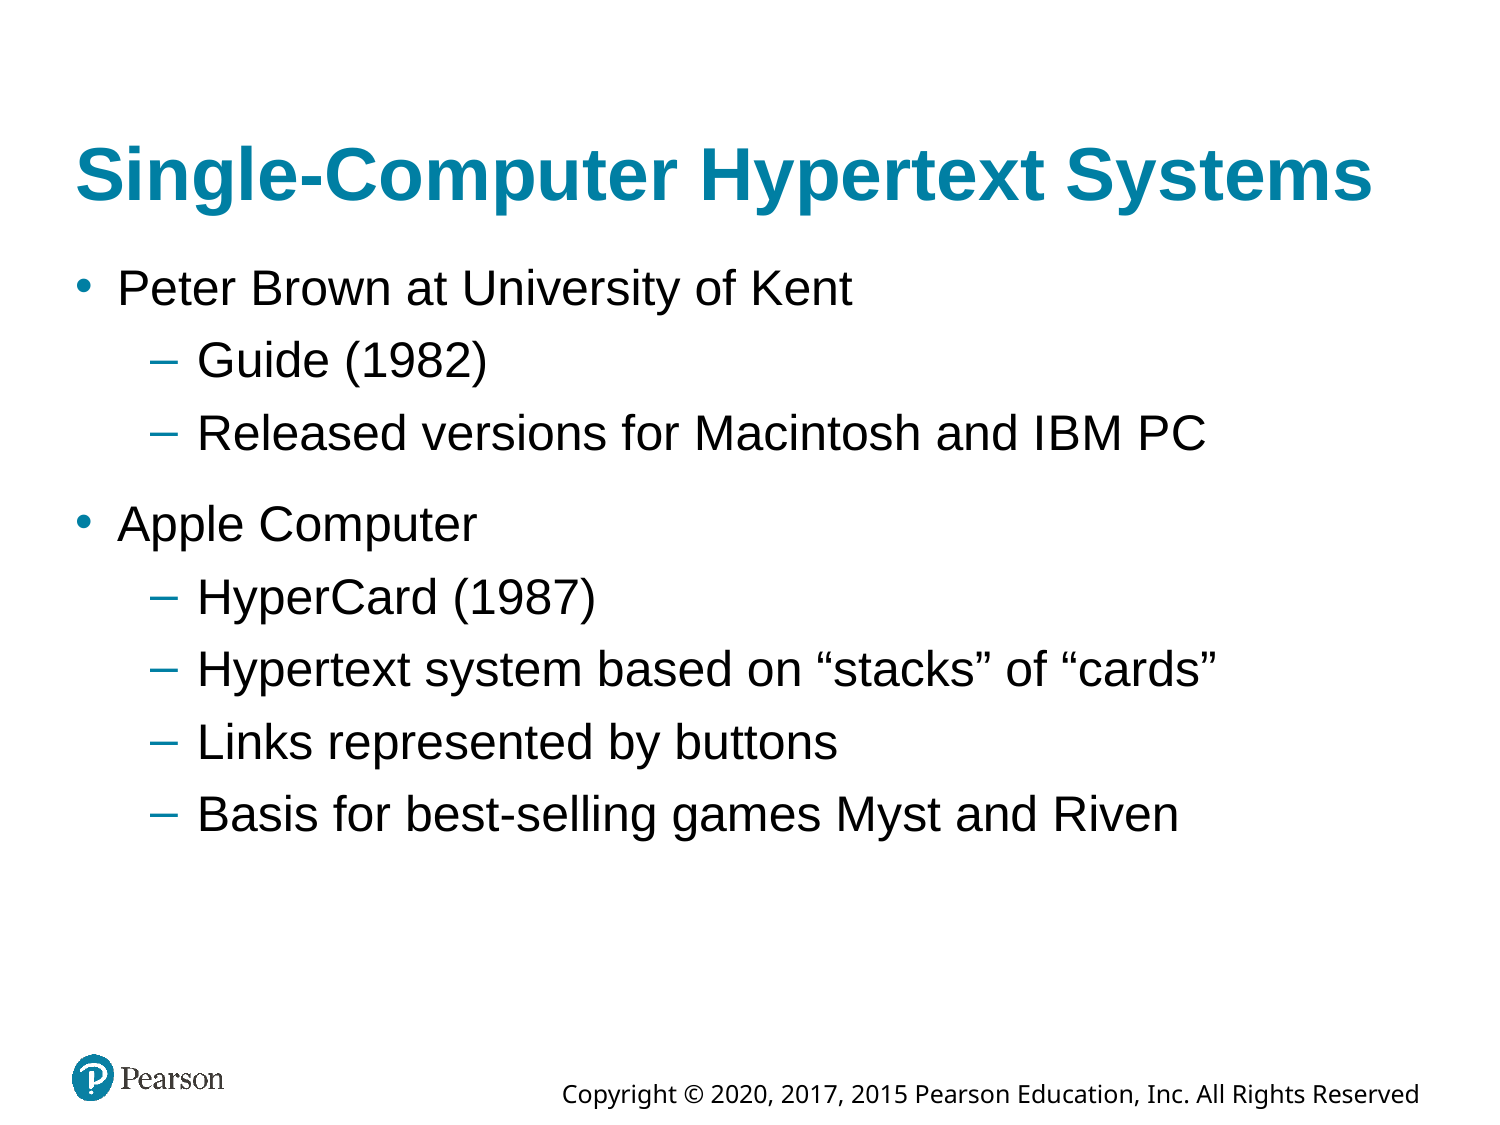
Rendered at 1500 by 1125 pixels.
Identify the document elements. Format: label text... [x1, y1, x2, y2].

title Single-Computer Hypertext Systems [75, 35, 1425, 216]
list Peter Brown at University of Kent Guide (1982) Released versions for Macintosh and I B M P C Apple Computer HyperCard (1987) Hypertext system based on “stacks” of “cards” Links represented by buttons Basis for best-selling games Myst and Riven [75, 255, 1425, 983]
picture [100, 1054, 224, 1101]
picture [72, 1054, 88, 1070]
picture [72, 1087, 82, 1101]
picture [81, 1064, 107, 1088]
